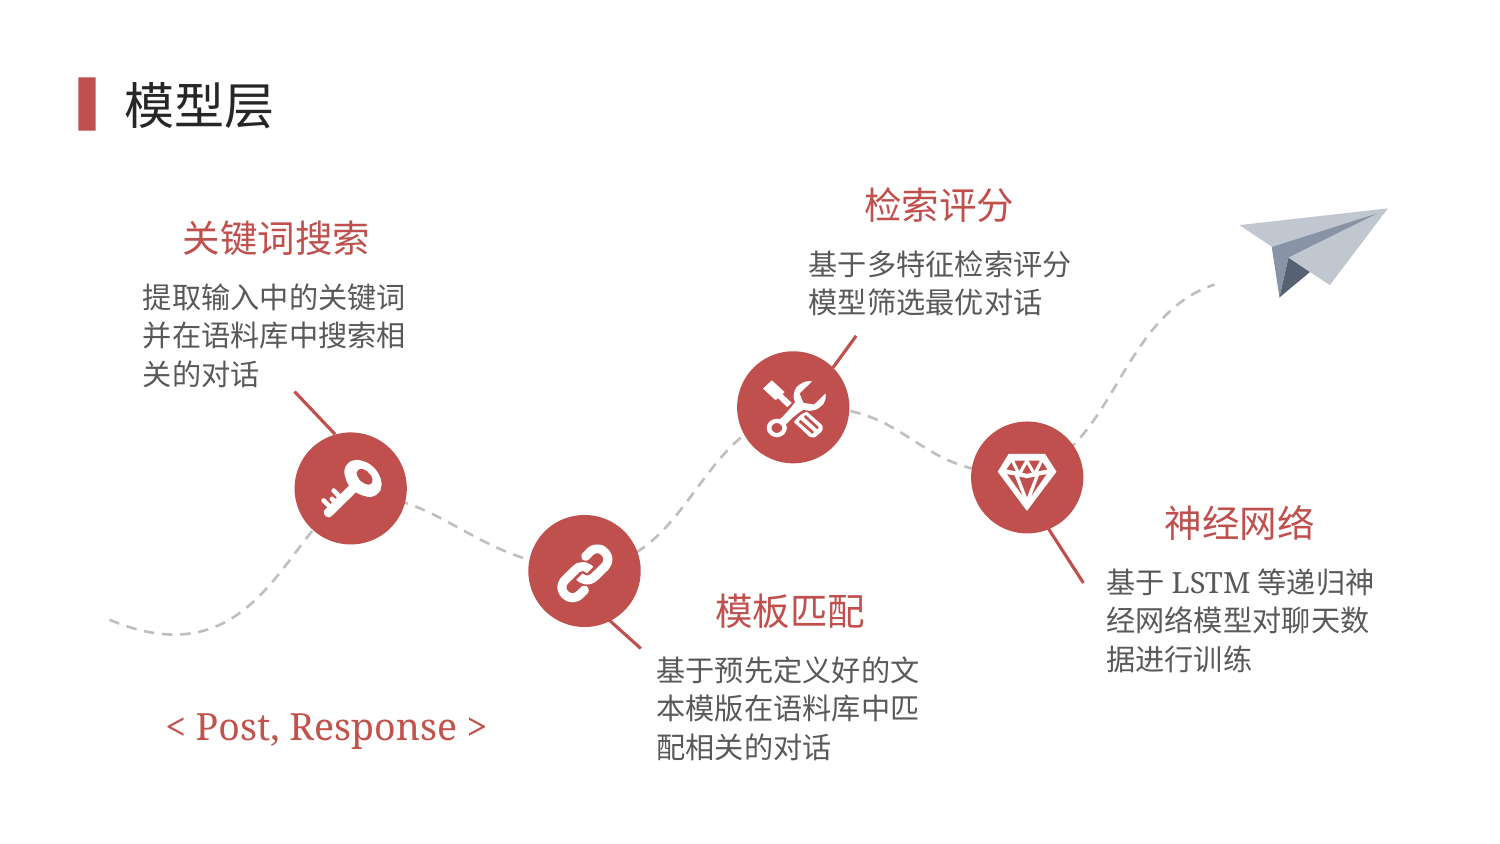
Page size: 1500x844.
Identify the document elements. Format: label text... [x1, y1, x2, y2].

text_box [971, 421, 1084, 534]
text_box 检索评分 [828, 182, 1050, 228]
text_box [557, 544, 613, 603]
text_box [294, 391, 336, 435]
text_box 关键词搜索 [166, 215, 387, 261]
text_box 提取输入中的关键词并在语料库中搜索相关的对话 [142, 275, 414, 392]
title 模型层 [75, 33, 1425, 175]
text_box 基于LSTM等递归神经网络模型对聊天数据进行训练 [1106, 560, 1378, 677]
text_box 神经网络 [1129, 500, 1351, 546]
text_box [294, 432, 407, 545]
text_box [76, 75, 98, 133]
text_box [997, 453, 1057, 511]
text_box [1047, 527, 1084, 584]
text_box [1239, 208, 1389, 298]
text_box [606, 617, 642, 649]
text_box 基于预先定义好的文本模版在语料库中匹配相关的对话 [656, 648, 928, 764]
text_box < Post, Response > [150, 695, 503, 756]
text_box 基于多特征检索评分模型筛选最优对话 [808, 242, 1080, 320]
text_box [763, 380, 826, 438]
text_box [832, 335, 857, 368]
text_box 模板匹配 [679, 588, 901, 634]
text_box [737, 351, 850, 464]
text_box [849, 284, 1215, 469]
text_box [528, 514, 641, 628]
text_box [321, 459, 382, 518]
text_box [377, 428, 744, 560]
text_box [109, 530, 357, 635]
